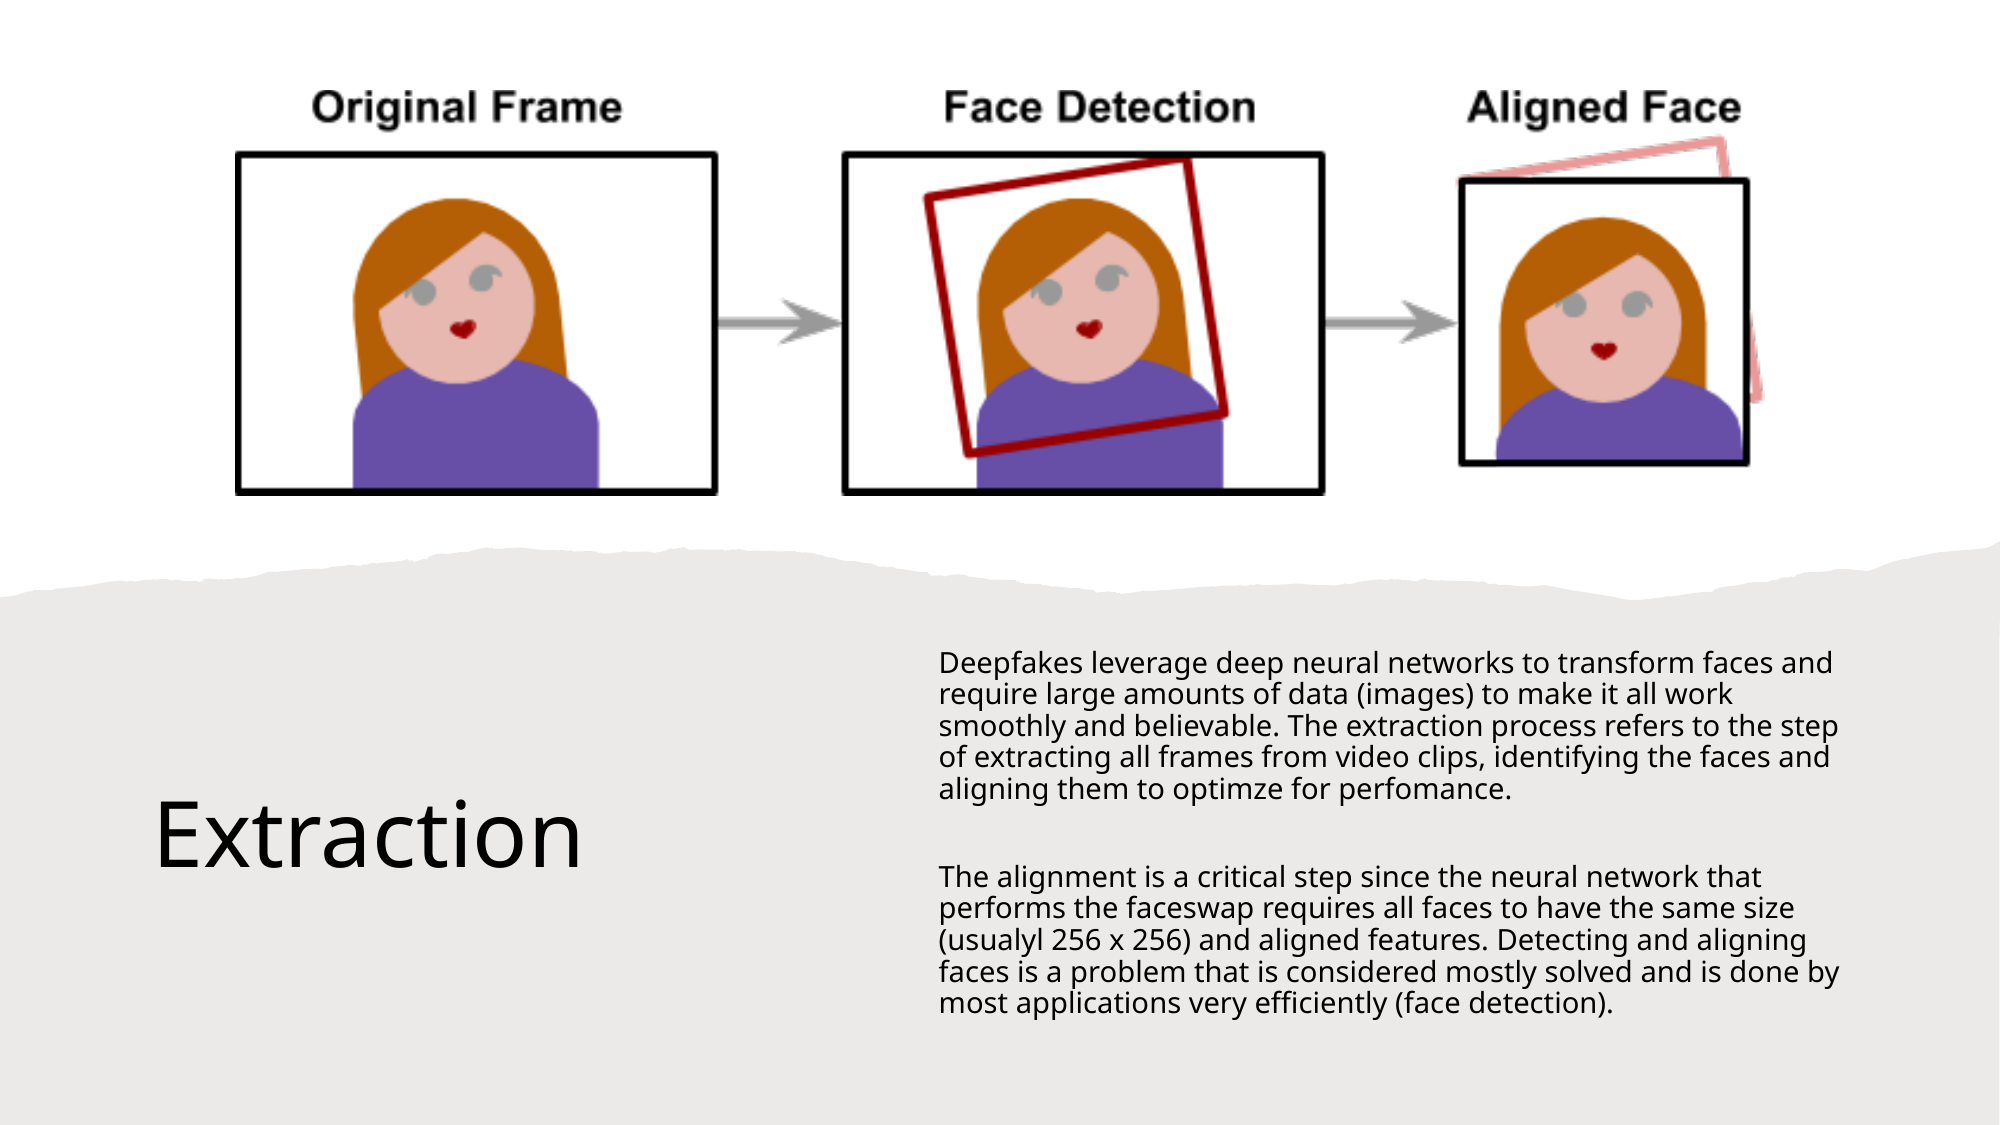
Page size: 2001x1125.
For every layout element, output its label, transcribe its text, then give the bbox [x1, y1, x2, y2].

text_box [0, 540, 2000, 1125]
title Extraction [137, 640, 829, 1035]
list Deepfakes leverage deep neural networks to transform faces and require large amounts of data (images) to make it all work smoothly and believable. The extraction process refers to the step of extracting all frames from video clips, identifying the faces and aligning them to optimze for perfomance. The alignment is a critical step since the neural network that performs the faceswap requires all faces to have the same size (usualyl 256 x 256) and aligned features. Detecting and aligning faces is a problem that is considered mostly solved and is done by most applications very efficiently (face detection). [923, 637, 1863, 1031]
picture [235, 90, 1765, 496]
text_box [0, 0, 2000, 598]
